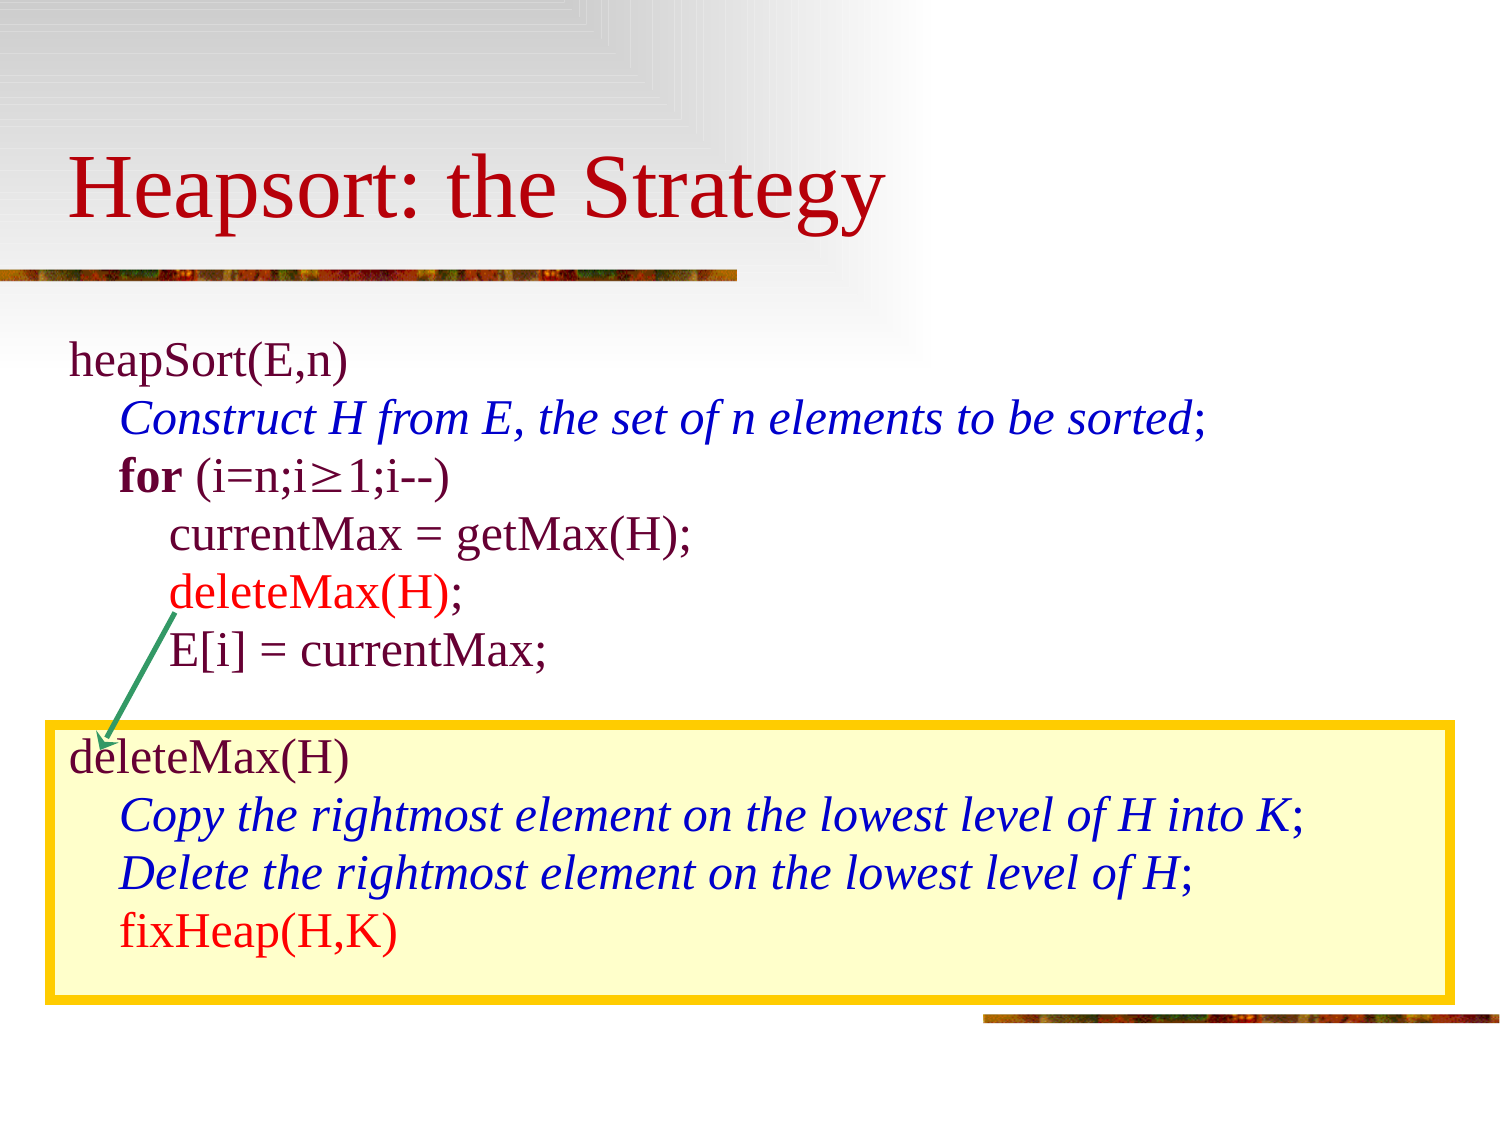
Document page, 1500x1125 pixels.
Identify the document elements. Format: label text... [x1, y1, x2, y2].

picture [983, 1013, 1500, 1026]
picture [0, 268, 737, 285]
text_box [50, 725, 1450, 1000]
list heapSort(E,n) Construct H from E, the set of n elements to be sorted; for (i=n;i1;i--) currentMax = getMax(H); deleteMax(H); E[i] = currentMax; deleteMax(H) Copy the rightmost element on the lowest level of H into K; Delete the rightmost element on the lowest level of H; fixHeap(H,K) [53, 318, 1463, 994]
text_box [96, 734, 115, 751]
title Heapsort: the Strategy [52, 118, 1469, 244]
